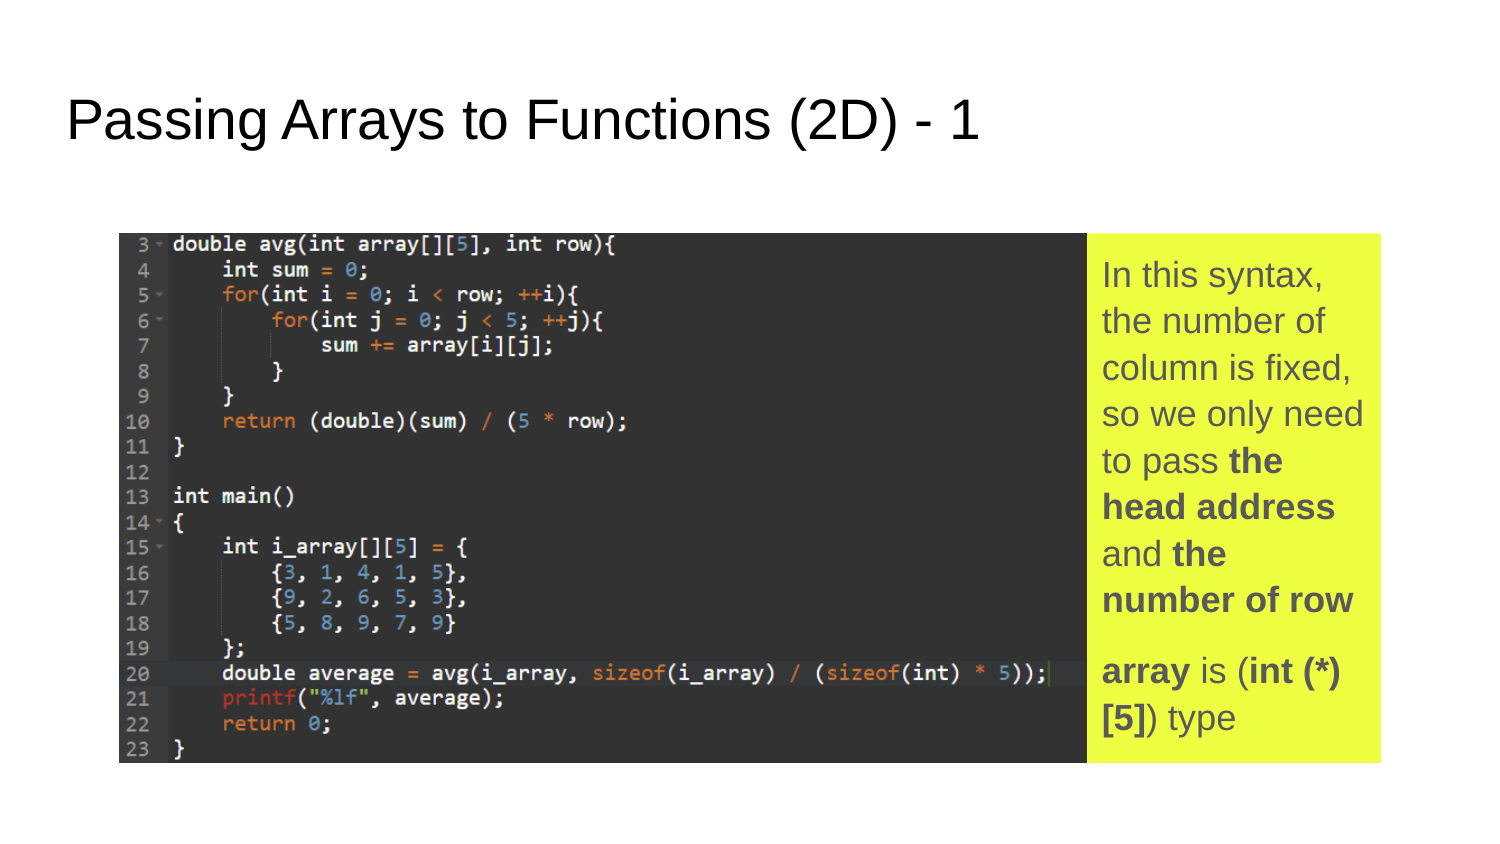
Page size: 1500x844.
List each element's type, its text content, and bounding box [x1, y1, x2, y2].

picture [119, 233, 1087, 764]
list In this syntax, the number of column is fixed, so we only need to pass the head address and the number of row array is (int (*)[5]) type [1088, 233, 1381, 763]
title Passing Arrays to Functions (2D) - 1 [51, 72, 1449, 167]
